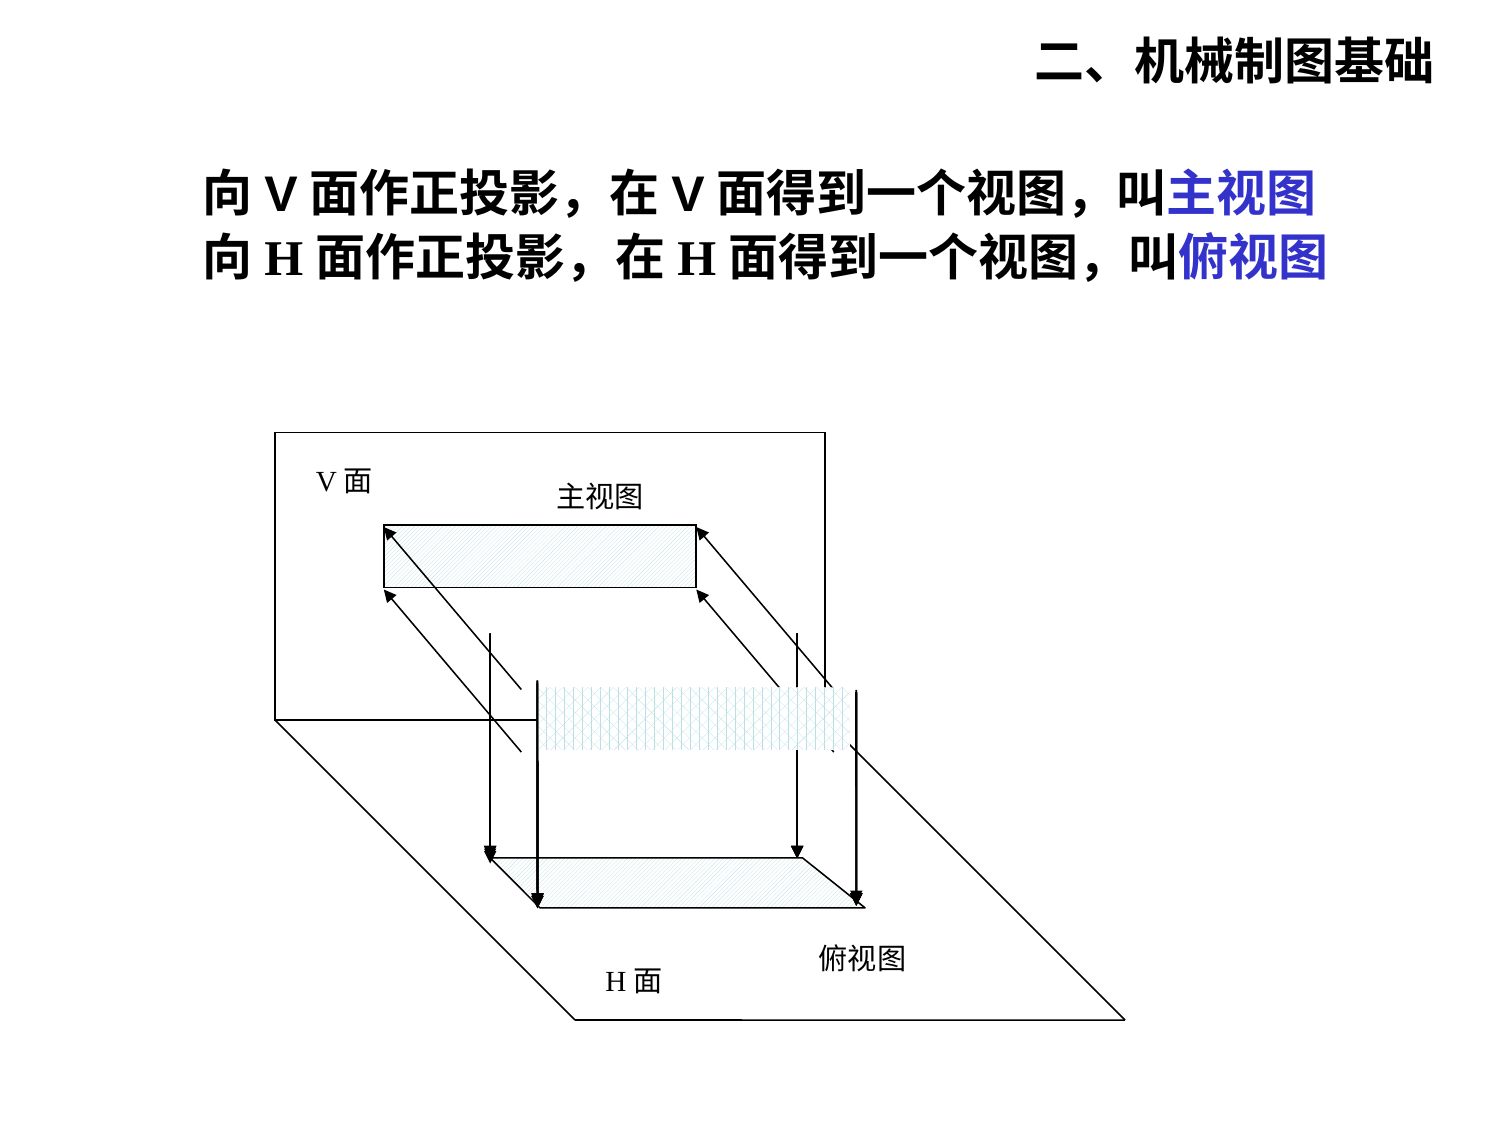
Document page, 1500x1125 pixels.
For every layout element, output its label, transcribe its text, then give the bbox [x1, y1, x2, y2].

text_box 向V面作正投影，在V面得到一个视图，叫主视图 向H面作正投影，在H面得到一个视图，叫俯视图 [187, 160, 1413, 294]
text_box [274, 432, 1125, 1020]
text_box 二、机械制图基础 [968, 0, 1500, 120]
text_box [383, 526, 834, 752]
